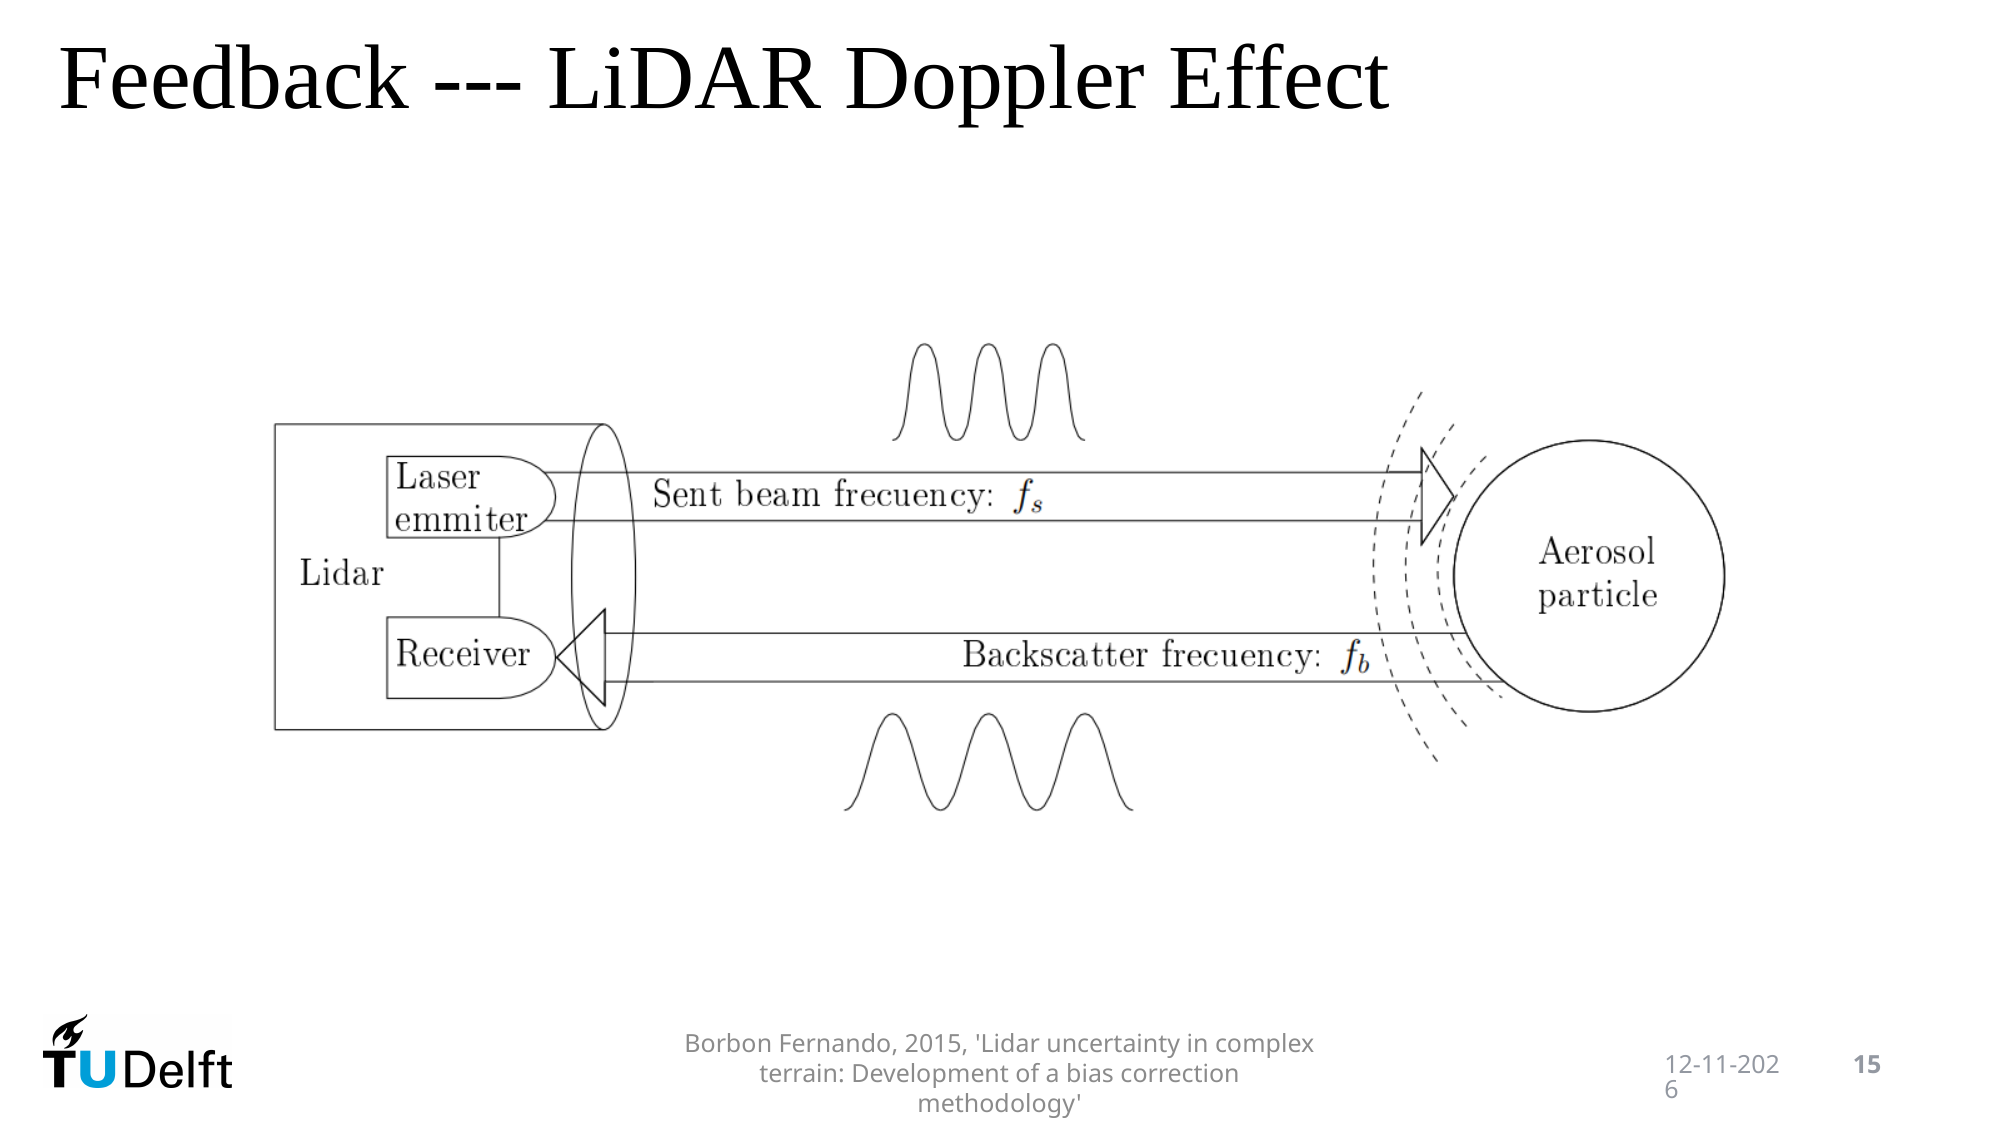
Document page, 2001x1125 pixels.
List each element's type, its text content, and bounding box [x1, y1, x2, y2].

slide_number 15 [1833, 985, 1882, 1125]
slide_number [1664, 985, 1791, 1125]
picture [43, 1014, 232, 1088]
picture [241, 283, 1758, 842]
title Feedback --- LiDAR Doppler Effect [43, 18, 1769, 141]
text_box [117, 256, 1882, 985]
footer Borbon Fernando, 2015, 'Lidar uncertainty in complex terrain: Development of a bias correction methodology' [662, 1042, 1338, 1103]
